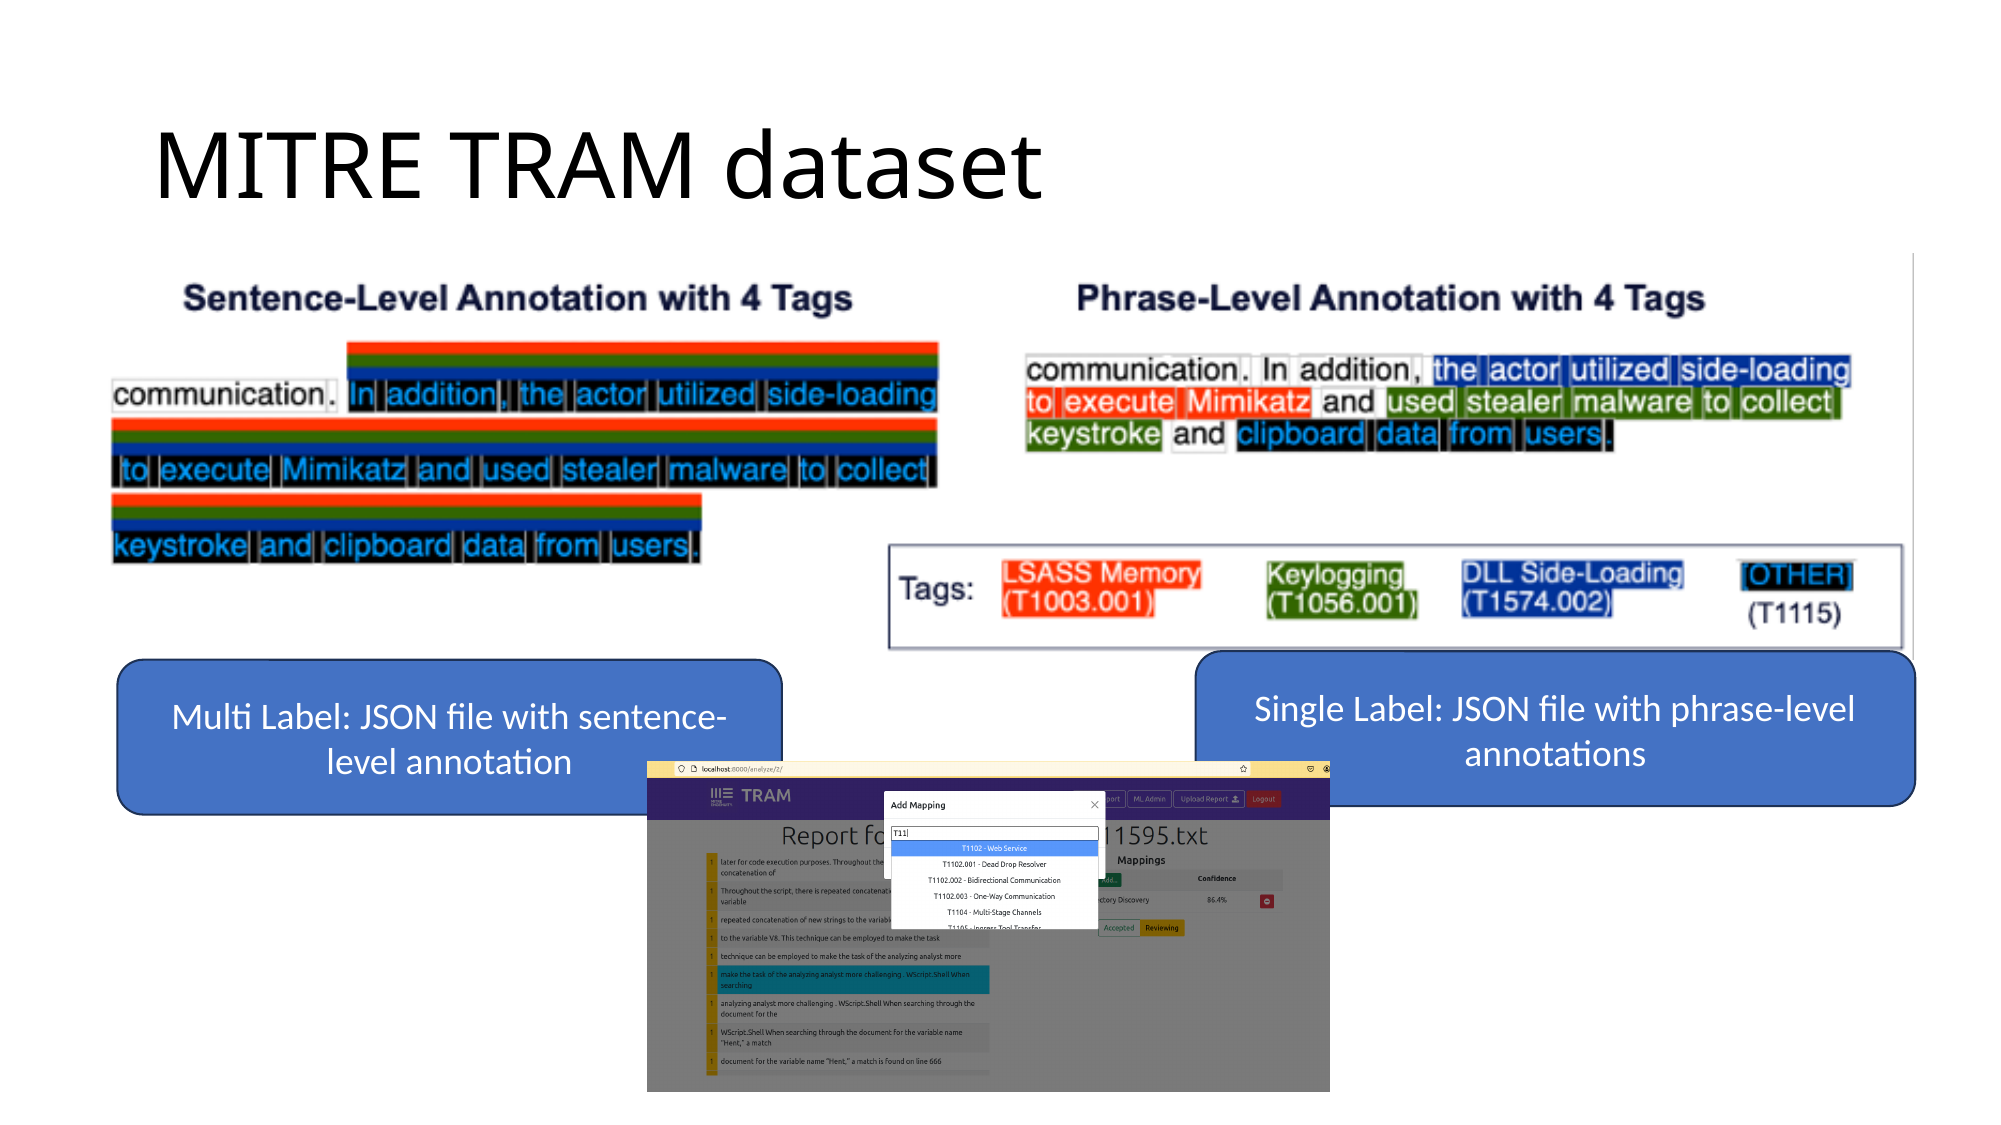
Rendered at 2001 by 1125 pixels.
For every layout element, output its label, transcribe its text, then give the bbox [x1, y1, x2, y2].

text_box Multi Label: JSON file with sentence-level annotation [116, 660, 783, 816]
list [84, 253, 1916, 660]
text_box Single Label: JSON file with phrase-level annotations [1194, 660, 1917, 808]
title MITRE TRAM dataset [137, 59, 1863, 253]
picture [647, 761, 1330, 1092]
